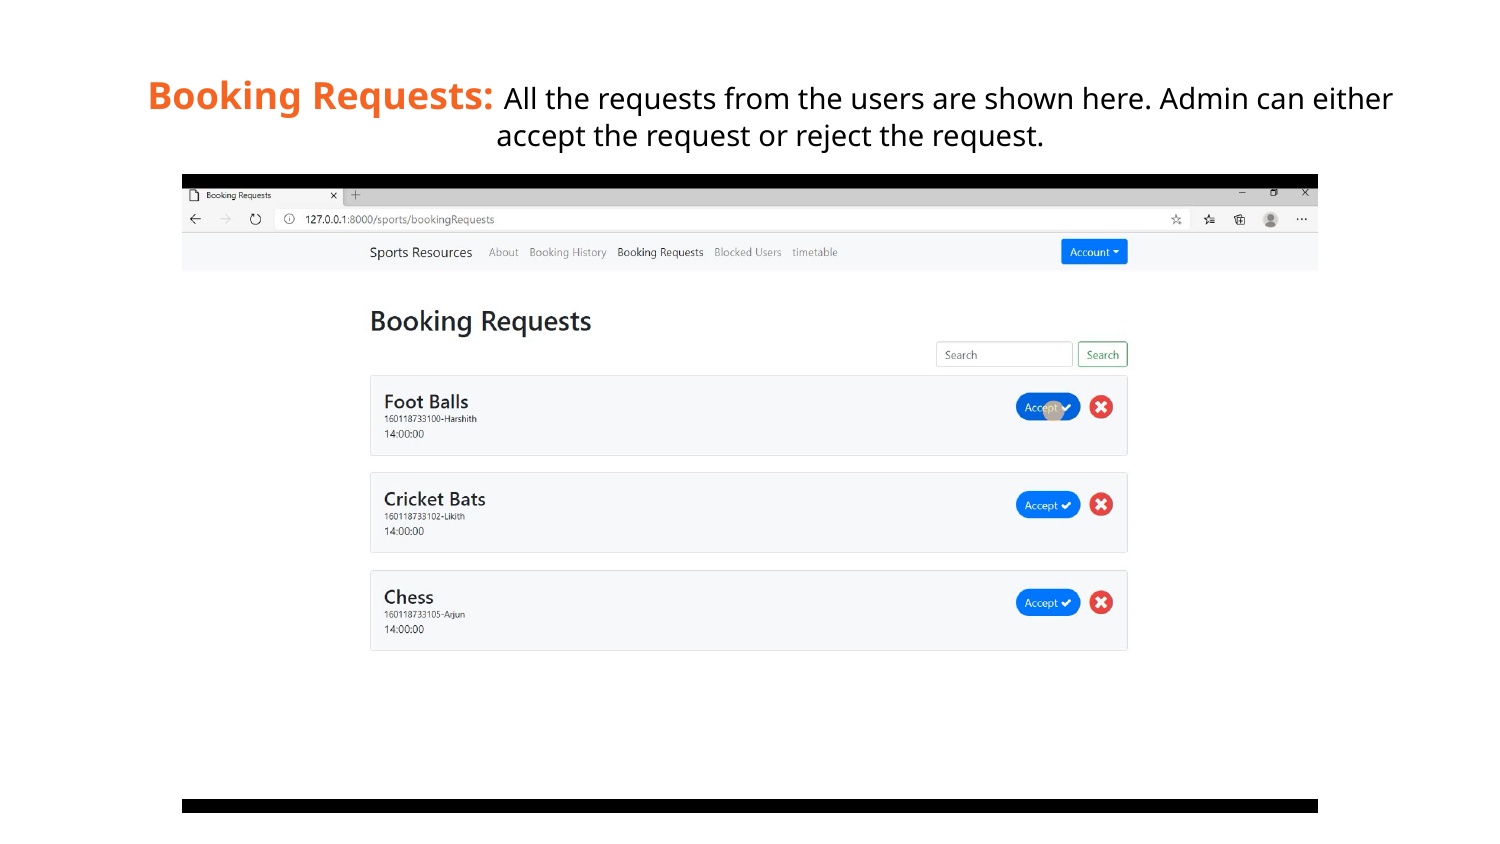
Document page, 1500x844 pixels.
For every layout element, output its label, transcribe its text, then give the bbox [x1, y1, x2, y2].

text_box Booking Requests: All the requests from the users are shown here. Admin can either accept the request or reject the request. [65, 68, 1434, 155]
picture [181, 174, 1318, 814]
